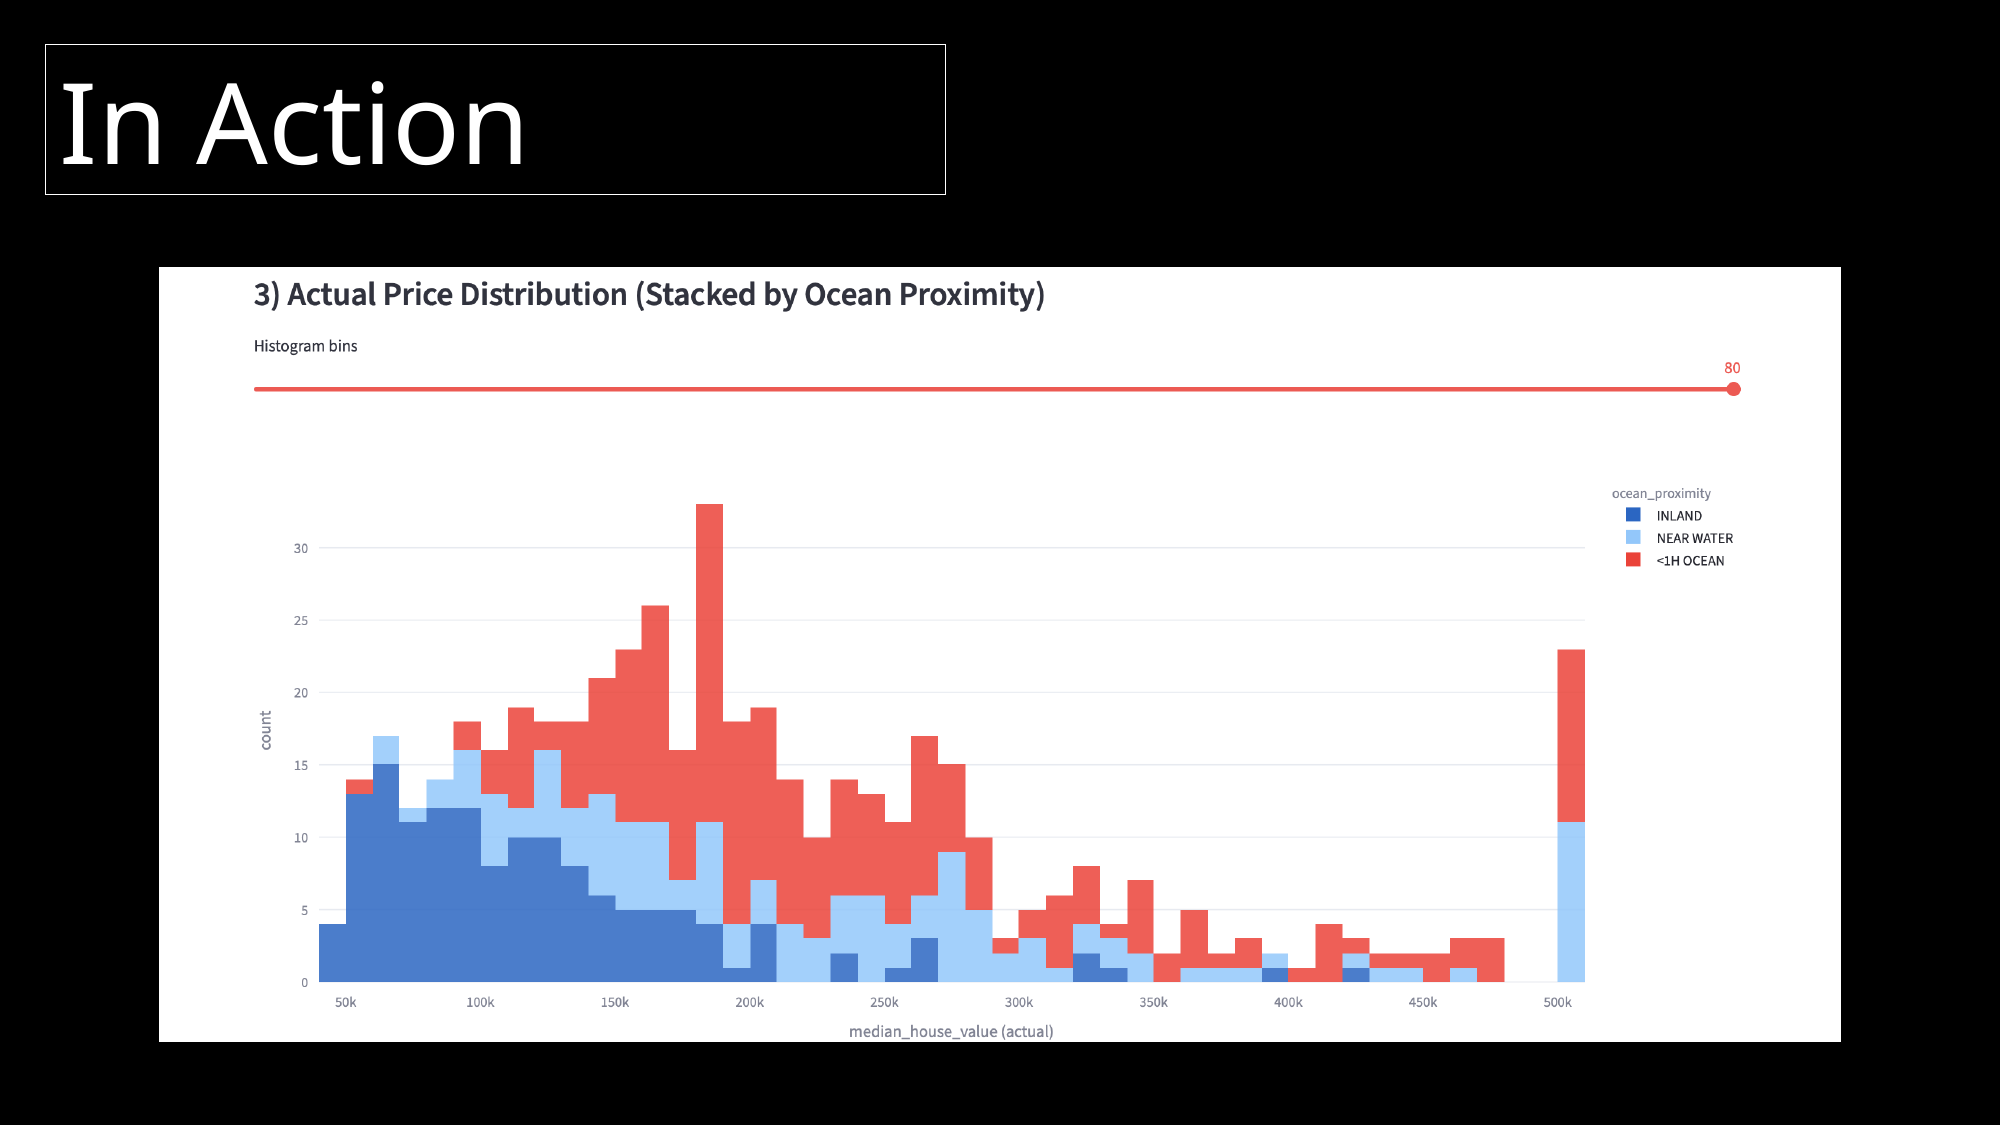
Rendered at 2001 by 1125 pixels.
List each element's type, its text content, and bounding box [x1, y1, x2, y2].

text_box [0, 0, 2000, 1125]
picture [159, 267, 1841, 1042]
text_box In Action [45, 44, 946, 195]
